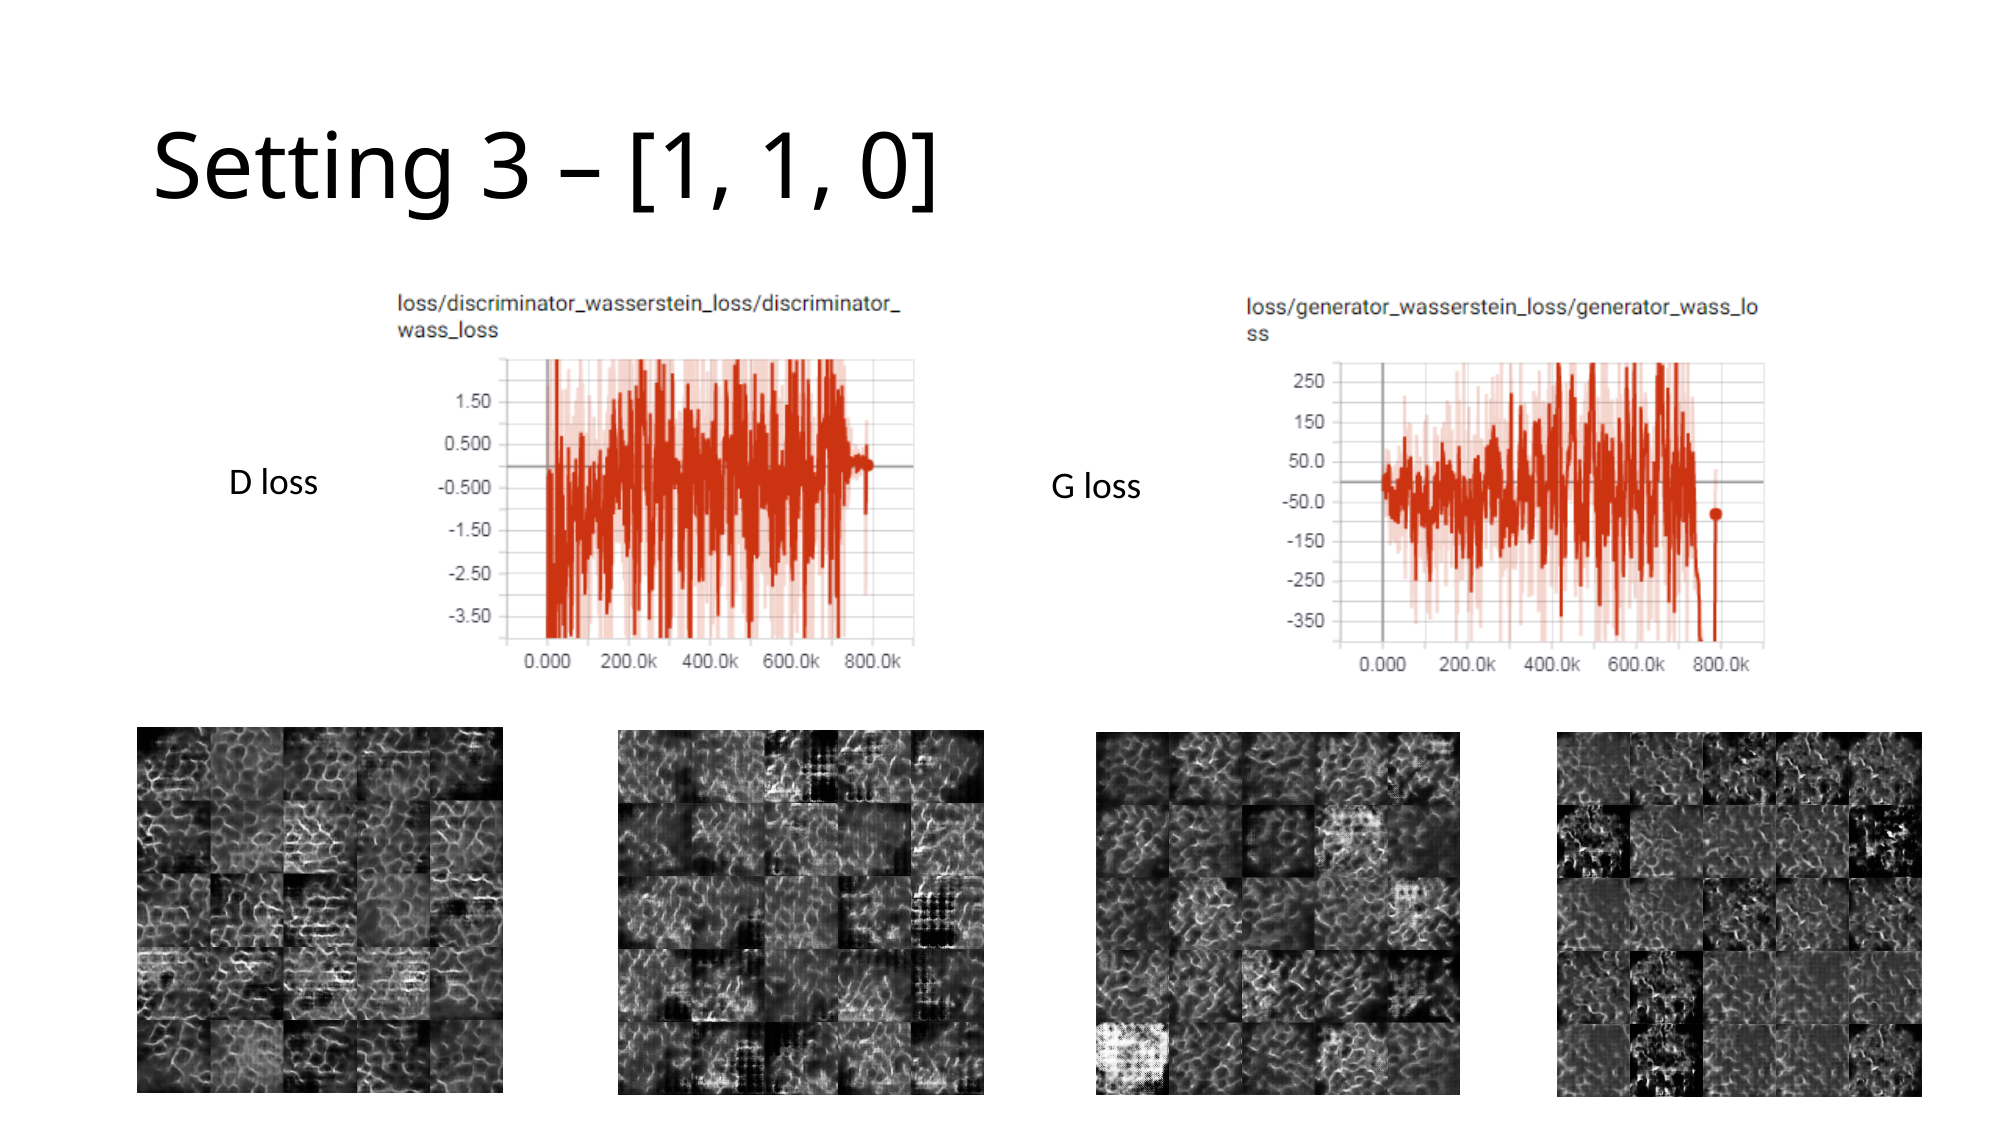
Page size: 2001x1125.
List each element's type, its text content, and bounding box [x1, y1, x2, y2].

text_box D loss [214, 449, 334, 510]
picture [618, 730, 984, 1095]
title Setting 3 – [1, 1, 0] [137, 59, 1863, 278]
text_box G loss [1036, 453, 1157, 514]
picture [1557, 732, 1922, 1097]
picture [137, 727, 503, 1093]
picture [1096, 732, 1460, 1096]
picture [392, 289, 926, 676]
picture [1242, 291, 1773, 676]
